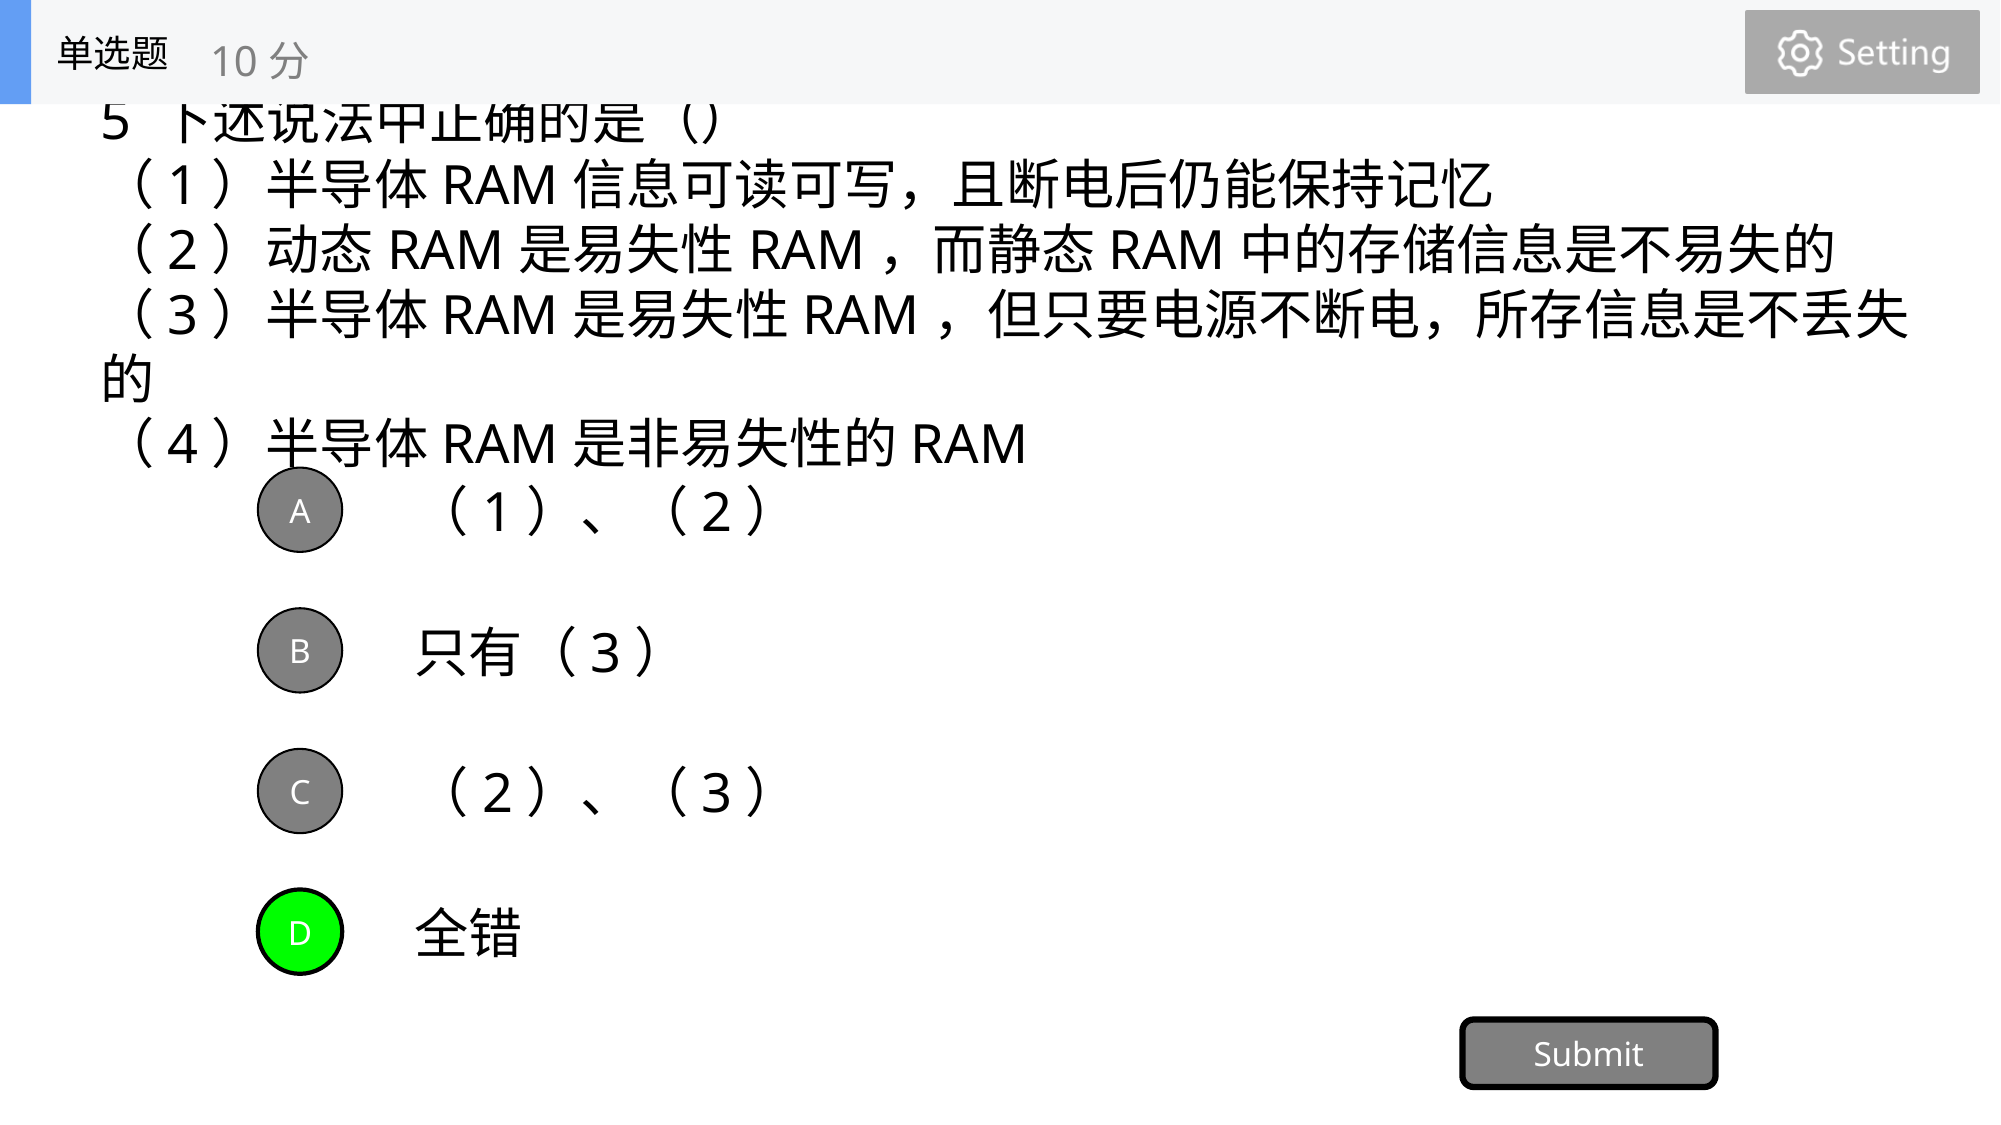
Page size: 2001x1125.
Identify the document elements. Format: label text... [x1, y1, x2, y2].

text_box （1）、（2） [399, 456, 1800, 563]
text_box B [256, 607, 344, 694]
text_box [0, 0, 2000, 105]
text_box D [256, 888, 344, 975]
text_box 只有（3） [399, 597, 1800, 703]
text_box C [256, 747, 344, 835]
text_box （2）、（3） [399, 738, 1800, 844]
text_box A [256, 466, 344, 553]
text_box 5 下述说法中正确的是（） （1）半导体RAM信息可读可写，且断电后仍能保持记忆 （2）动态RAM是易失性RAM，而静态RAM中的存储信息是不易失的 （3）半导体RAM是易失性RAM，但只要电源不断电，所存信息是不丢失的 （4）半导体RAM是非易失性的RAM [85, 105, 1959, 456]
picture [1745, 10, 1980, 94]
text_box Submit [1461, 1018, 1717, 1089]
text_box 全错 [399, 878, 1800, 985]
